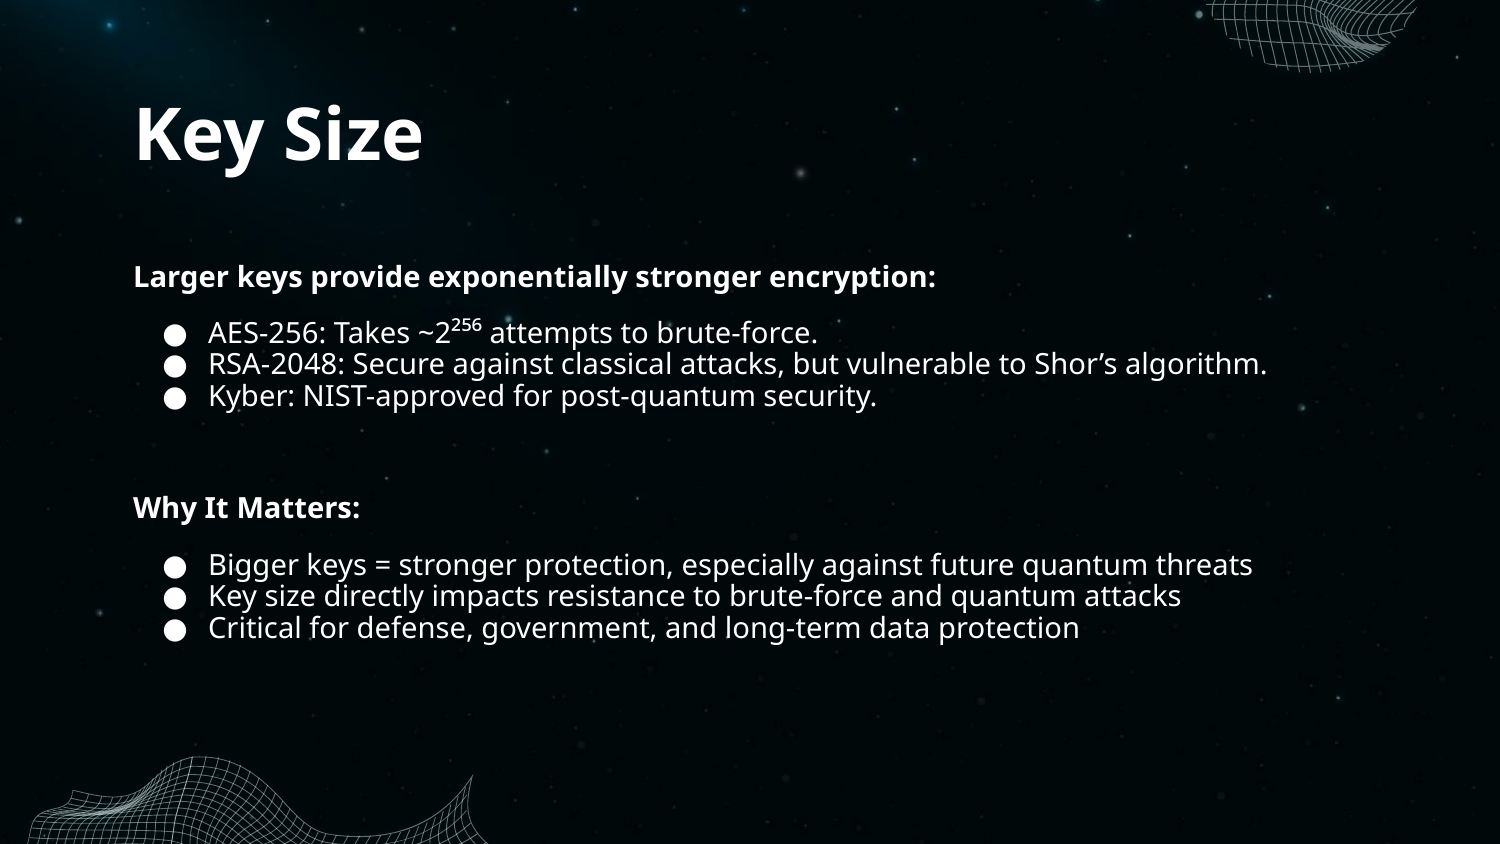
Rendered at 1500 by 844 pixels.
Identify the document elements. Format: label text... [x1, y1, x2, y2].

picture [1359, 15, 1375, 35]
picture [80, 824, 88, 829]
picture [173, 833, 181, 842]
picture [1342, 12, 1355, 31]
picture [465, 784, 469, 795]
picture [205, 792, 214, 799]
picture [398, 830, 408, 840]
picture [1308, 24, 1319, 43]
picture [147, 823, 155, 830]
picture [257, 780, 266, 792]
picture [199, 805, 207, 812]
picture [199, 831, 206, 840]
picture [191, 828, 198, 836]
picture [265, 788, 274, 800]
picture [186, 783, 197, 788]
picture [123, 817, 131, 822]
picture [345, 837, 357, 844]
picture [165, 824, 173, 831]
picture [166, 816, 175, 822]
picture [228, 763, 239, 774]
picture [1246, 6, 1255, 19]
picture [220, 806, 227, 813]
picture [219, 834, 225, 841]
picture [245, 815, 255, 823]
picture [1317, 12, 1321, 25]
picture [253, 789, 262, 799]
picture [240, 790, 249, 799]
picture [462, 797, 467, 813]
picture [217, 760, 228, 770]
picture [207, 808, 216, 816]
picture [156, 823, 164, 830]
picture [1295, 44, 1308, 65]
picture [1279, 22, 1292, 42]
picture [1352, 14, 1367, 34]
picture [30, 829, 40, 837]
picture [92, 839, 100, 844]
picture [185, 818, 193, 825]
picture [1329, 7, 1337, 19]
picture [273, 796, 281, 807]
picture [160, 803, 168, 808]
picture [295, 818, 303, 828]
picture [228, 831, 236, 838]
picture [431, 825, 438, 837]
picture [309, 829, 317, 837]
picture [233, 815, 241, 822]
picture [179, 768, 189, 776]
picture [413, 834, 422, 844]
picture [1338, 47, 1352, 62]
picture [291, 825, 299, 834]
picture [440, 819, 446, 832]
picture [442, 805, 450, 819]
picture [1298, 7, 1305, 21]
picture [1288, 6, 1297, 20]
picture [260, 838, 268, 843]
picture [250, 809, 261, 819]
picture [68, 831, 76, 838]
picture [243, 803, 252, 811]
picture [324, 835, 335, 842]
picture [273, 830, 282, 837]
picture [405, 838, 413, 844]
picture [357, 837, 368, 844]
picture [173, 762, 180, 771]
picture [156, 832, 163, 839]
picture [171, 772, 178, 779]
picture [203, 815, 213, 824]
picture [248, 773, 258, 785]
picture [77, 831, 85, 838]
picture [1345, 48, 1360, 61]
picture [457, 790, 464, 805]
picture [293, 837, 301, 843]
picture [241, 831, 249, 837]
picture [450, 798, 457, 812]
picture [1257, 21, 1269, 41]
picture [223, 800, 231, 806]
picture [244, 783, 254, 793]
picture [472, 835, 484, 844]
picture [120, 824, 129, 829]
picture [1246, 21, 1258, 40]
picture [265, 811, 273, 820]
picture [221, 816, 229, 823]
picture [1335, 9, 1345, 25]
picture [29, 839, 38, 844]
list Larger keys provide exponentially stronger encryption: AES-256: Takes ~2²⁵⁶ attempts to brute-force. RSA-2048: Secure against classical attacks, but vulnerable to Shor’s algorithm. Kyber: NIST-approved for post-quantum security. Why It Matters: Bigger keys = stronger protection, especially against future quantum threats Key size directly impacts resistance to brute-force and quantum attacks Critical for defense, government, and long-term data protection [118, 237, 1382, 743]
picture [214, 769, 225, 778]
picture [1300, 67, 1309, 72]
picture [246, 826, 255, 833]
picture [49, 830, 59, 838]
picture [216, 812, 222, 819]
picture [36, 817, 46, 821]
picture [180, 802, 189, 808]
picture [190, 767, 202, 774]
picture [1272, 43, 1286, 65]
picture [1305, 44, 1318, 65]
picture [455, 819, 463, 832]
picture [196, 812, 203, 820]
picture [193, 820, 200, 828]
picture [272, 818, 280, 827]
picture [139, 816, 147, 822]
picture [1355, 0, 1368, 10]
picture [211, 778, 222, 785]
picture [184, 789, 194, 795]
picture [1370, 36, 1387, 44]
picture [1368, 16, 1385, 34]
picture [1373, 0, 1391, 13]
picture [466, 825, 476, 837]
picture [266, 834, 275, 840]
picture [458, 831, 468, 841]
picture [226, 810, 234, 817]
picture [266, 824, 275, 831]
picture [1361, 37, 1374, 44]
picture [1283, 44, 1297, 65]
picture [334, 836, 346, 844]
picture [261, 796, 270, 807]
picture [317, 833, 324, 840]
picture [1236, 21, 1247, 39]
picture [408, 826, 418, 837]
picture [88, 824, 96, 829]
picture [450, 836, 460, 844]
picture [178, 809, 187, 815]
picture [0, 0, 1500, 844]
picture [1278, 6, 1287, 20]
picture [286, 832, 294, 839]
picture [463, 840, 473, 844]
picture [118, 831, 128, 837]
picture [1315, 45, 1327, 65]
picture [217, 822, 224, 830]
picture [305, 837, 313, 843]
picture [168, 809, 177, 814]
picture [148, 816, 156, 822]
picture [53, 824, 62, 829]
picture [1379, 15, 1397, 33]
picture [192, 797, 201, 803]
picture [175, 783, 185, 789]
picture [228, 820, 236, 827]
picture [298, 832, 306, 839]
picture [188, 775, 199, 781]
picture [1315, 26, 1326, 43]
picture [184, 826, 191, 834]
picture [1361, 0, 1375, 12]
picture [146, 832, 154, 838]
picture [94, 831, 102, 838]
picture [1224, 5, 1234, 19]
picture [157, 816, 165, 822]
picture [227, 793, 236, 800]
picture [187, 810, 196, 817]
picture [165, 832, 172, 840]
picture [280, 836, 288, 842]
picture [59, 831, 67, 838]
picture [288, 811, 296, 821]
picture [1350, 0, 1360, 9]
picture [203, 768, 214, 775]
picture [259, 817, 268, 825]
picture [43, 823, 52, 828]
picture [1323, 45, 1336, 64]
picture [200, 823, 209, 832]
picture [71, 824, 79, 829]
picture [211, 802, 220, 809]
picture [1318, 2, 1323, 10]
picture [159, 809, 167, 814]
picture [231, 785, 241, 794]
picture [218, 788, 228, 796]
picture [239, 768, 249, 779]
picture [222, 781, 232, 789]
picture [103, 831, 111, 837]
picture [367, 836, 379, 844]
picture [192, 758, 205, 766]
picture [41, 830, 49, 838]
picture [174, 824, 183, 832]
picture [1325, 5, 1332, 16]
picture [212, 819, 217, 827]
picture [235, 777, 245, 787]
picture [166, 767, 172, 775]
picture [72, 792, 87, 800]
picture [214, 795, 224, 803]
picture [134, 839, 144, 843]
picture [205, 758, 217, 767]
title Key Size [118, 72, 1382, 181]
picture [1290, 22, 1302, 42]
picture [230, 804, 239, 811]
picture [377, 835, 389, 844]
picture [238, 809, 246, 816]
picture [1321, 28, 1332, 44]
picture [1380, 0, 1401, 14]
picture [190, 803, 198, 810]
picture [431, 837, 438, 844]
picture [70, 799, 84, 805]
picture [1366, 0, 1382, 13]
picture [278, 825, 287, 833]
picture [88, 795, 100, 802]
picture [1300, 23, 1311, 42]
picture [1257, 6, 1266, 19]
picture [177, 776, 187, 783]
picture [235, 797, 244, 805]
picture [462, 812, 470, 826]
picture [248, 796, 257, 805]
picture [253, 833, 261, 838]
picture [302, 824, 309, 833]
picture [136, 831, 145, 838]
picture [1347, 13, 1361, 33]
picture [137, 823, 146, 830]
picture [455, 805, 461, 820]
picture [183, 834, 189, 844]
picture [171, 796, 181, 801]
picture [1311, 67, 1320, 72]
picture [426, 817, 434, 830]
picture [439, 831, 447, 842]
picture [1346, 0, 1354, 8]
picture [224, 838, 231, 844]
picture [176, 816, 184, 823]
picture [198, 783, 208, 790]
picture [116, 839, 126, 843]
picture [208, 785, 218, 792]
picture [1268, 22, 1280, 41]
picture [1322, 4, 1328, 13]
picture [1312, 10, 1317, 24]
picture [223, 826, 230, 834]
picture [1312, 0, 1318, 8]
picture [247, 836, 255, 842]
picture [213, 830, 219, 838]
picture [1268, 6, 1276, 20]
picture [253, 822, 262, 829]
picture [170, 802, 179, 807]
picture [1329, 34, 1338, 45]
picture [434, 812, 442, 825]
picture [195, 790, 204, 796]
picture [260, 828, 269, 835]
picture [1330, 46, 1344, 63]
picture [1391, 0, 1412, 14]
picture [1235, 5, 1244, 19]
picture [388, 833, 399, 842]
picture [234, 825, 242, 832]
picture [1342, 0, 1349, 6]
picture [33, 822, 42, 828]
picture [181, 759, 191, 768]
picture [448, 826, 455, 837]
picture [281, 803, 288, 814]
picture [284, 818, 292, 828]
picture [235, 836, 242, 842]
picture [200, 776, 211, 783]
picture [256, 803, 266, 814]
picture [225, 773, 235, 782]
picture [422, 830, 430, 841]
picture [86, 831, 93, 838]
picture [1261, 42, 1275, 64]
picture [417, 822, 426, 834]
picture [202, 799, 210, 805]
picture [1321, 66, 1330, 72]
picture [277, 811, 285, 821]
picture [1332, 8, 1341, 22]
picture [62, 824, 71, 829]
picture [239, 820, 249, 828]
picture [84, 803, 97, 807]
picture [269, 804, 278, 814]
picture [101, 797, 111, 803]
picture [169, 779, 176, 785]
picture [1305, 8, 1311, 22]
picture [173, 790, 183, 795]
picture [182, 796, 192, 801]
picture [448, 812, 454, 826]
picture [1338, 11, 1349, 28]
picture [1353, 36, 1361, 42]
